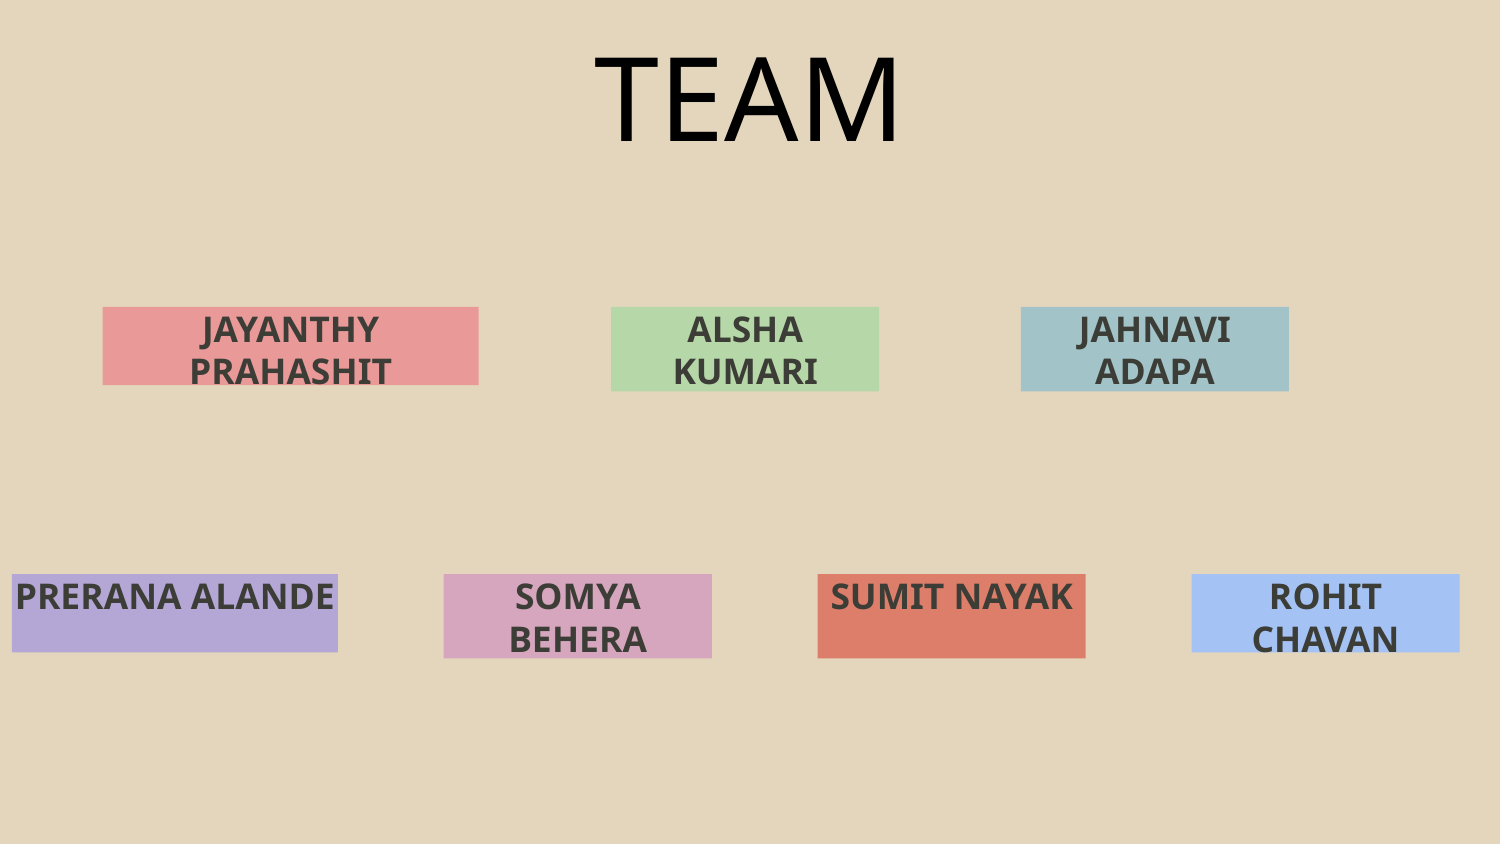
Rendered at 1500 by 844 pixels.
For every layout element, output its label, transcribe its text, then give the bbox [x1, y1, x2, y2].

subtitle ALSHA KUMARI [611, 306, 880, 392]
subtitle JAYANTHY PRAHASHIT [102, 306, 479, 386]
subtitle JAHNAVI ADAPA [1020, 306, 1289, 392]
subtitle ROHIT CHAVAN [1191, 574, 1460, 653]
title TEAM [470, 53, 1030, 203]
subtitle PRERANA ALANDE [11, 574, 338, 653]
subtitle SOMYA BEHERA [443, 574, 712, 659]
subtitle SUMIT NAYAK [817, 574, 1086, 659]
